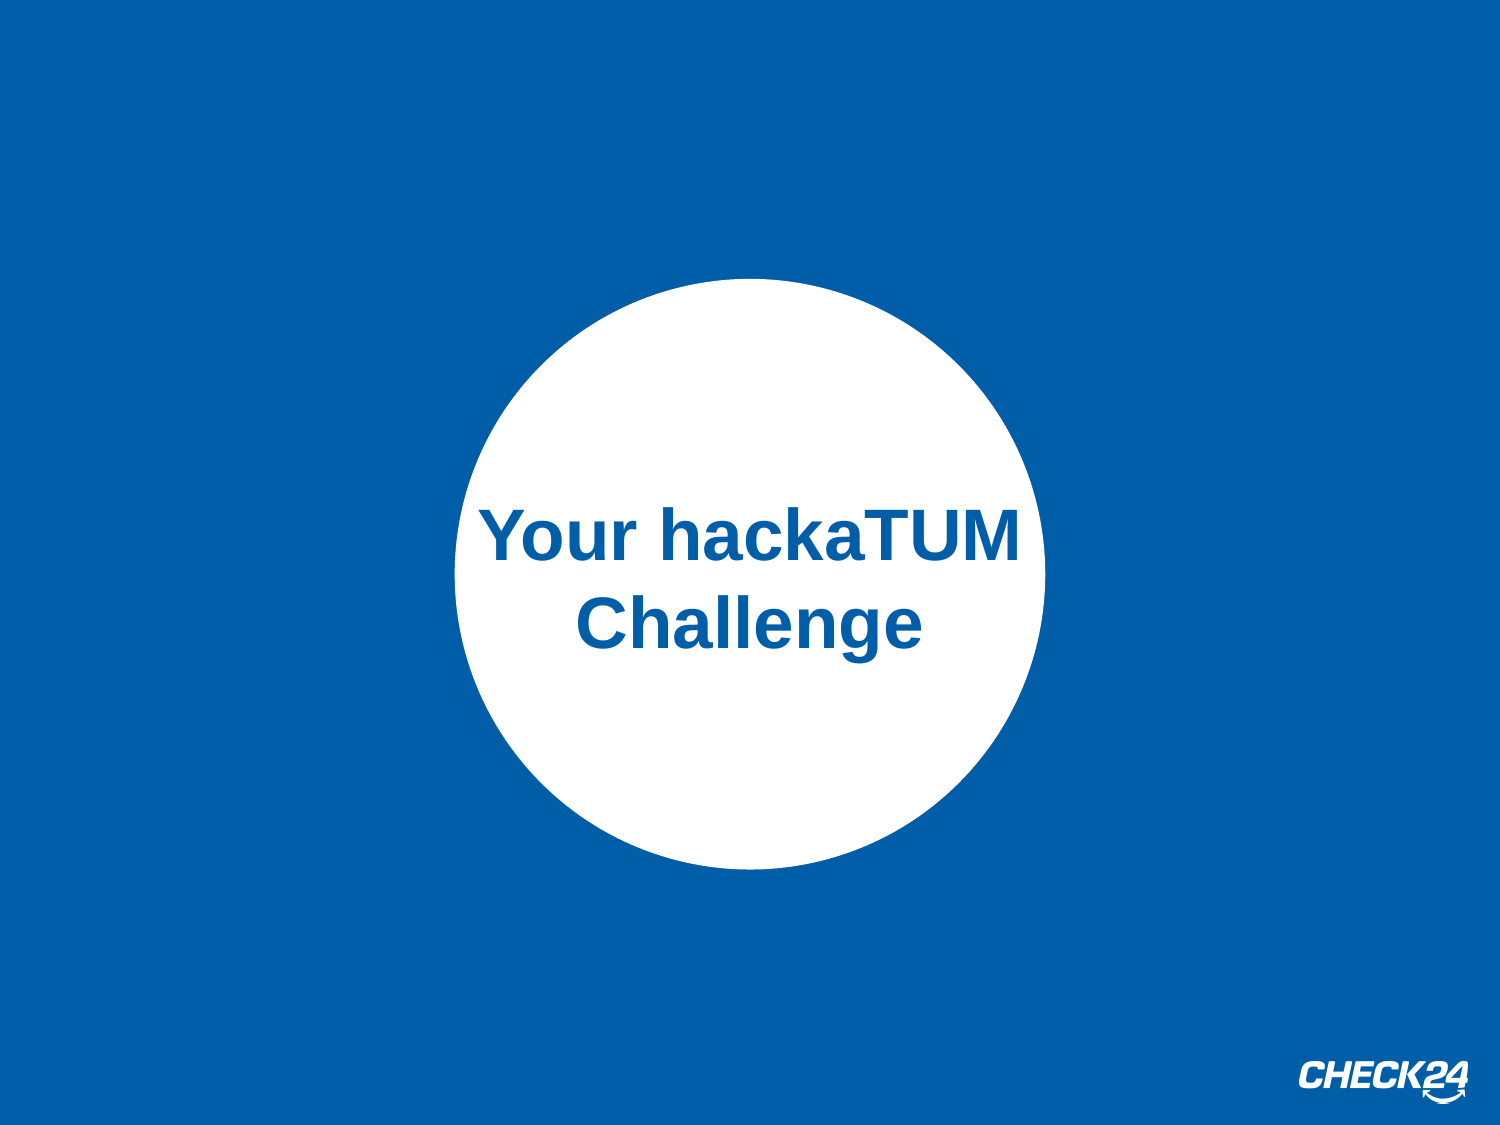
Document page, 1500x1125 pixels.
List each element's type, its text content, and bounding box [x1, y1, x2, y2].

picture [1299, 1061, 1468, 1104]
text_box Your hackaTUM Challenge [452, 276, 1048, 872]
